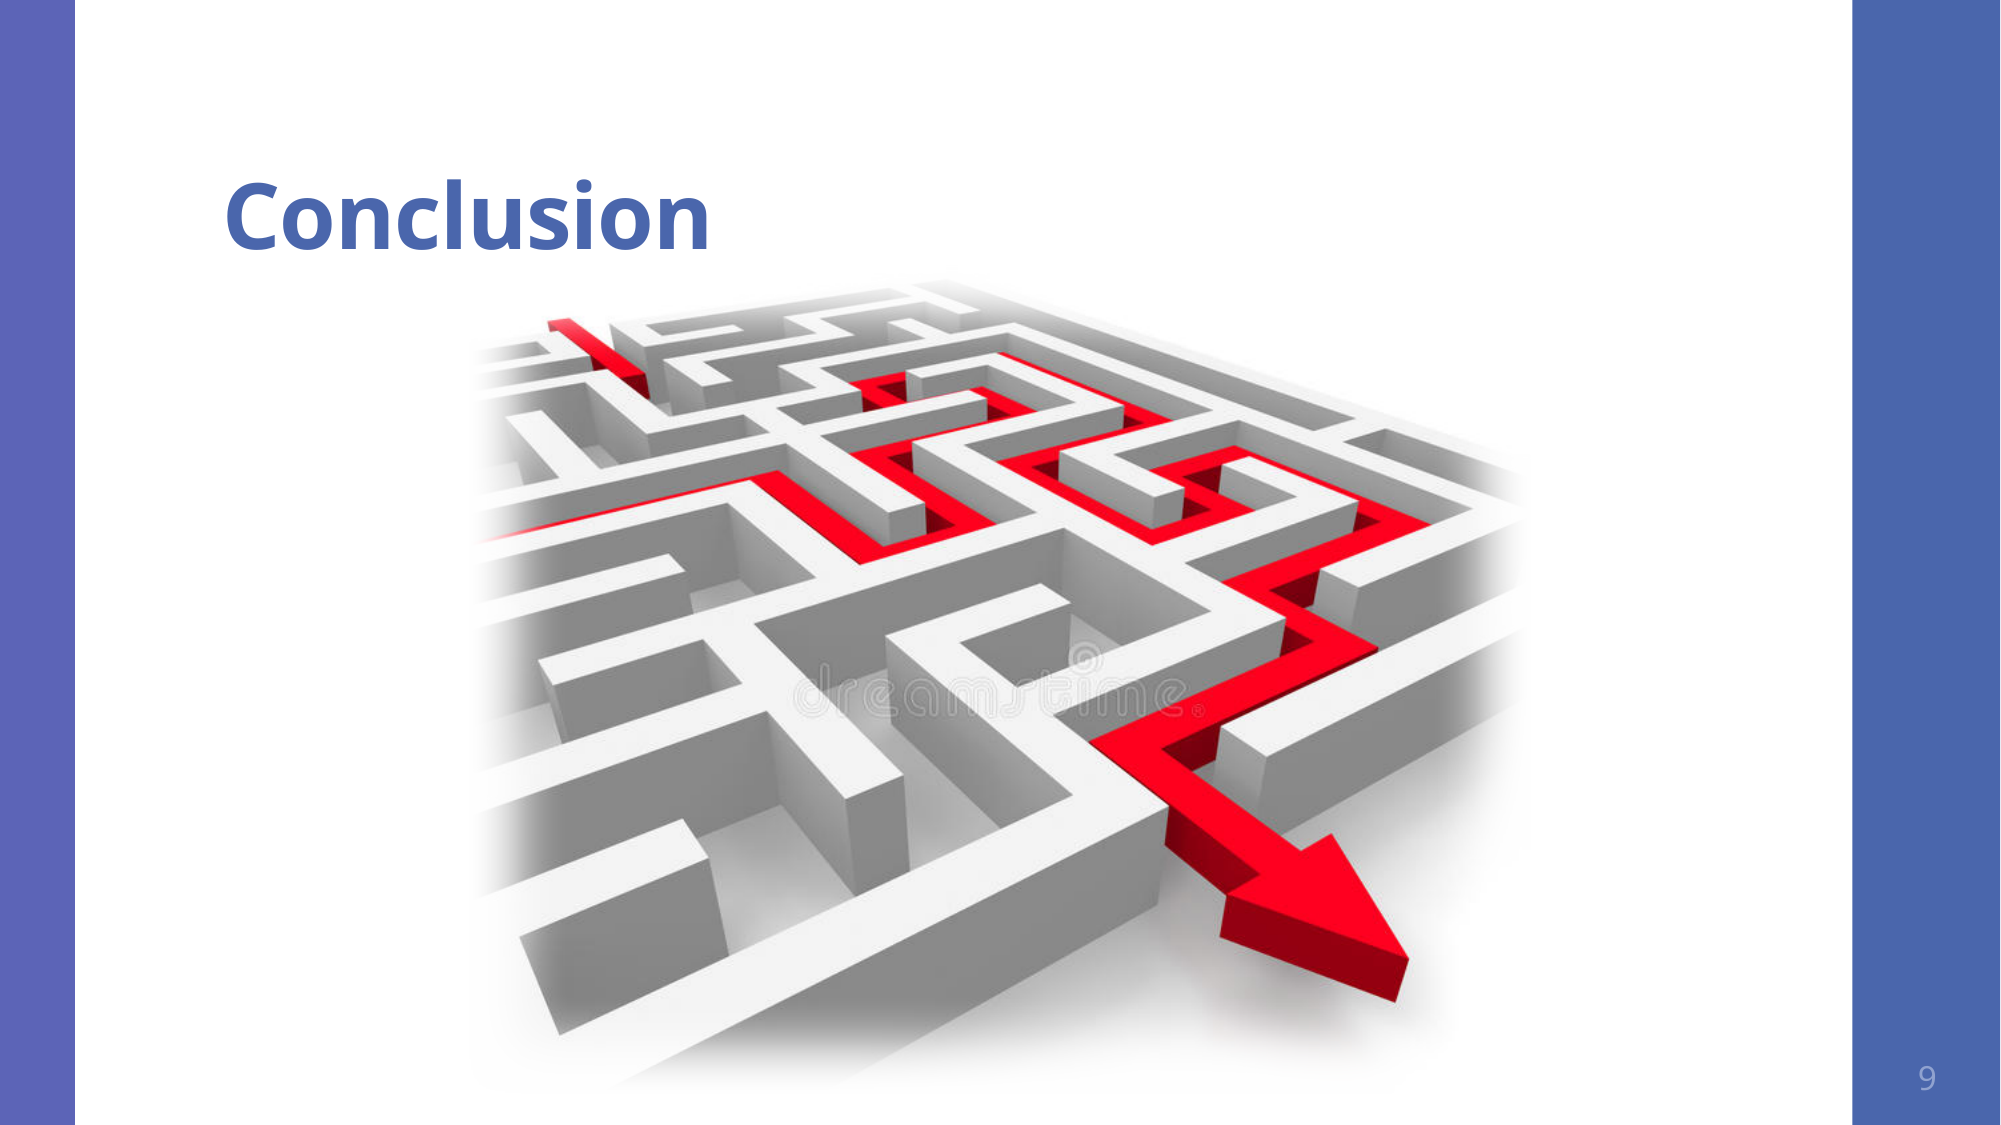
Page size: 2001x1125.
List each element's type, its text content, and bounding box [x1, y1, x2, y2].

slide_number 9 [1852, 1012, 2000, 1110]
picture [466, 263, 1533, 1097]
title Conclusion [206, 48, 1797, 278]
